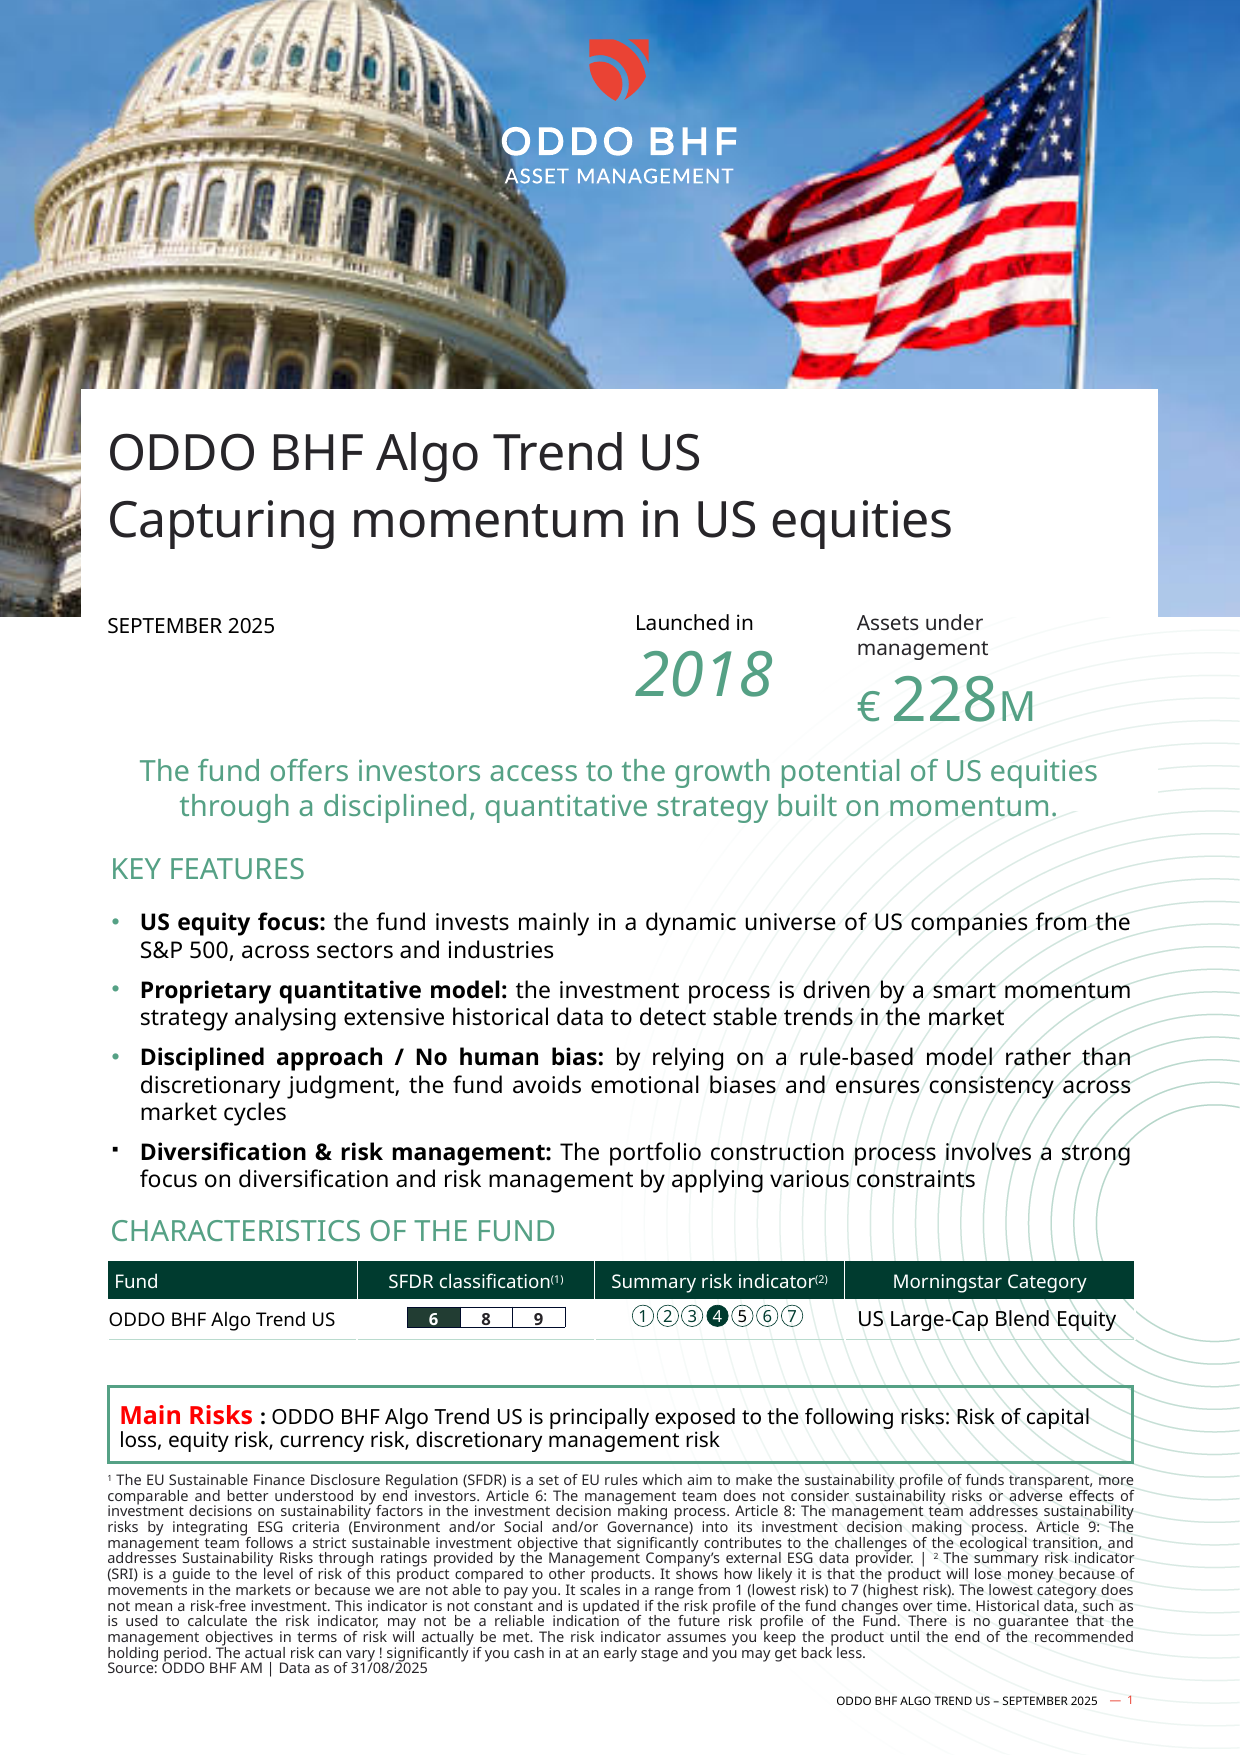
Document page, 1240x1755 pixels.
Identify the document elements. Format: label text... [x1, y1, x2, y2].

table_cell [596, 1299, 844, 1339]
table_header Summary risk indicator(2) [595, 1261, 844, 1299]
text_box Key features [110, 849, 1121, 912]
text_box Characteristics of the fund [108, 1181, 596, 1205]
text_box [107, 1385, 1133, 1463]
text_box [87, 1174, 508, 1204]
table_cell ODDO BHF Algo Trend US [109, 1299, 356, 1339]
picture [0, 0, 1240, 1755]
table_header SFDR classification(1) [358, 1261, 594, 1299]
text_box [632, 1305, 803, 1327]
text_box Launched in 2018 [620, 617, 821, 739]
text_box CHARACTERISTICS OF THE FUND [110, 1212, 580, 1261]
list 1 The EU Sustainable Finance Disclosure Regulation (SFDR) is a set of EU rules which aim to make the sustainability profile of funds transparent, more comparable and better understood by end investors. Article 6: The management team does not consider sustainability risks or adverse effects of investment decisions on sustainability factors in the investment decision making process. Article 8: The management team addresses sustainability risks by integrating ESG criteria (Environment and/or Social and/or Governance) into its investment decision making process. Article 9: The management team follows a strict sustainable investment objective that significantly contributes to the challenges of the ecological transition, and addresses Sustainability Risks through ratings provided by the Management Company’s external ESG data provider. | 2 The summary risk indicator (SRI) is a guide to the level of risk of this product compared to other products. It shows how likely it is that the product will lose money because of movements in the markets or because we are not able to pay you. It scales in a range from 1 (lowest risk) to 7 (highest risk). The lowest category does not mean a risk-free investment. This indicator is not constant and is updated if the risk profile of the fund changes over time. Historical data, such as is used to calculate the risk indicator, may not be a reliable indication of the future risk profile of the Fund. There is no guarantee that the management objectives in terms of risk will actually be met. The risk indicator assumes you keep the product until the end of the recommended holding period. The actual risk can vary ! significantly if you cash in at an early stage and you may get back less. Source: ODDO BHF AM | Data as of 31/08/2025 [107, 1486, 1135, 1678]
text_box US equity focus: the fund invests mainly in a dynamic universe of US companies from the S&P 500, across sectors and industries Proprietary quantitative model: the investment process is driven by a smart momentum strategy analysing extensive historical data to detect stable trends in the market Disciplined approach / No human bias: by relying on a rule-based model rather than discretionary judgment, the fund avoids emotional biases and ensures consistency across market cycles Diversification & risk management: The portfolio construction process involves a strong focus on diversification and risk management by applying various constraints [111, 907, 1133, 1181]
list September 2025 [107, 617, 462, 639]
table_header Fund [108, 1261, 357, 1299]
text_box Assets under management € 228M [842, 617, 1132, 739]
table_cell US Large-Cap Blend Equity [846, 1299, 1134, 1339]
text_box The fund offers investors access to the growth potential of US equities through a disciplined, quantitative strategy built on momentum. [81, 763, 1158, 811]
table_header Morningstar Category [845, 1261, 1134, 1299]
list ODDO BHF algo trend us – September 2025 [622, 1688, 1098, 1713]
table_cell [358, 1299, 594, 1339]
